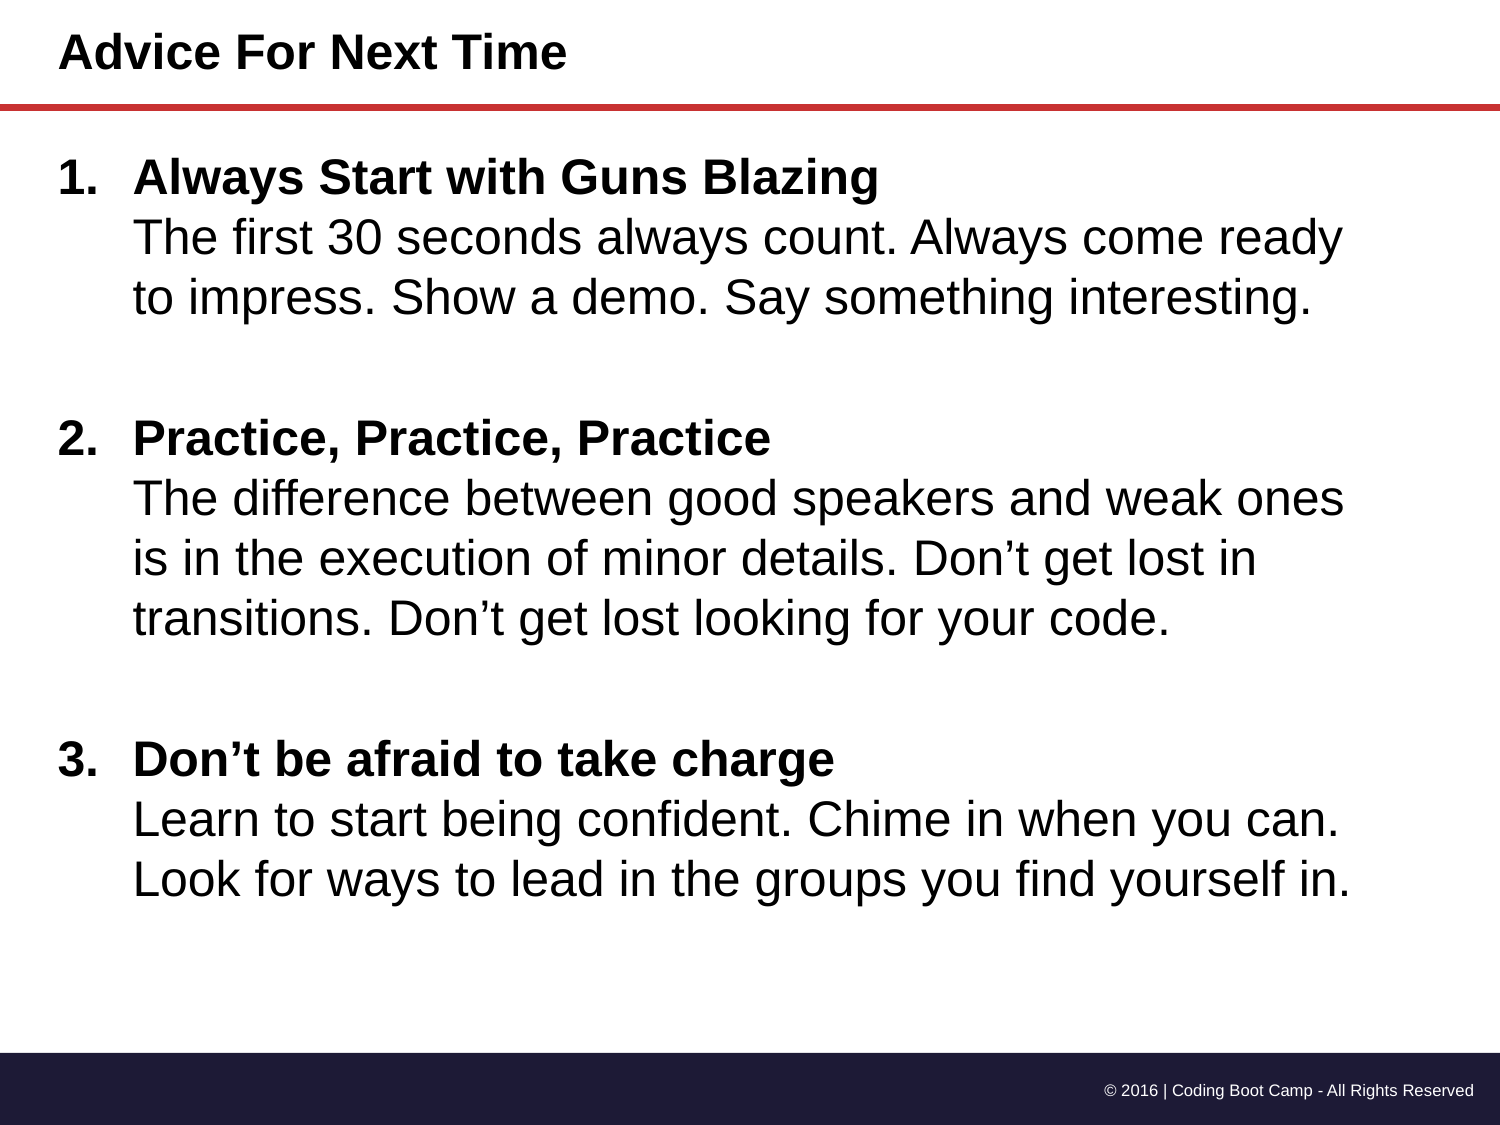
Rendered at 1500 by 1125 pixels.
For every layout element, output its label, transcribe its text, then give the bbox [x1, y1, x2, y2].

text_box Always Start with Guns Blazing The first 30 seconds always count. Always come ready to impress. Show a demo. Say something interesting. Practice, Practice, Practice The difference between good speakers and weak ones is in the execution of minor details. Don’t get lost in transitions. Don’t get lost looking for your code. Don’t be afraid to take charge Learn to start being confident. Chime in when you can. Look for ways to lead in the groups you find yourself in. [49, 137, 1400, 1105]
title Advice For Next Time [49, 0, 948, 108]
